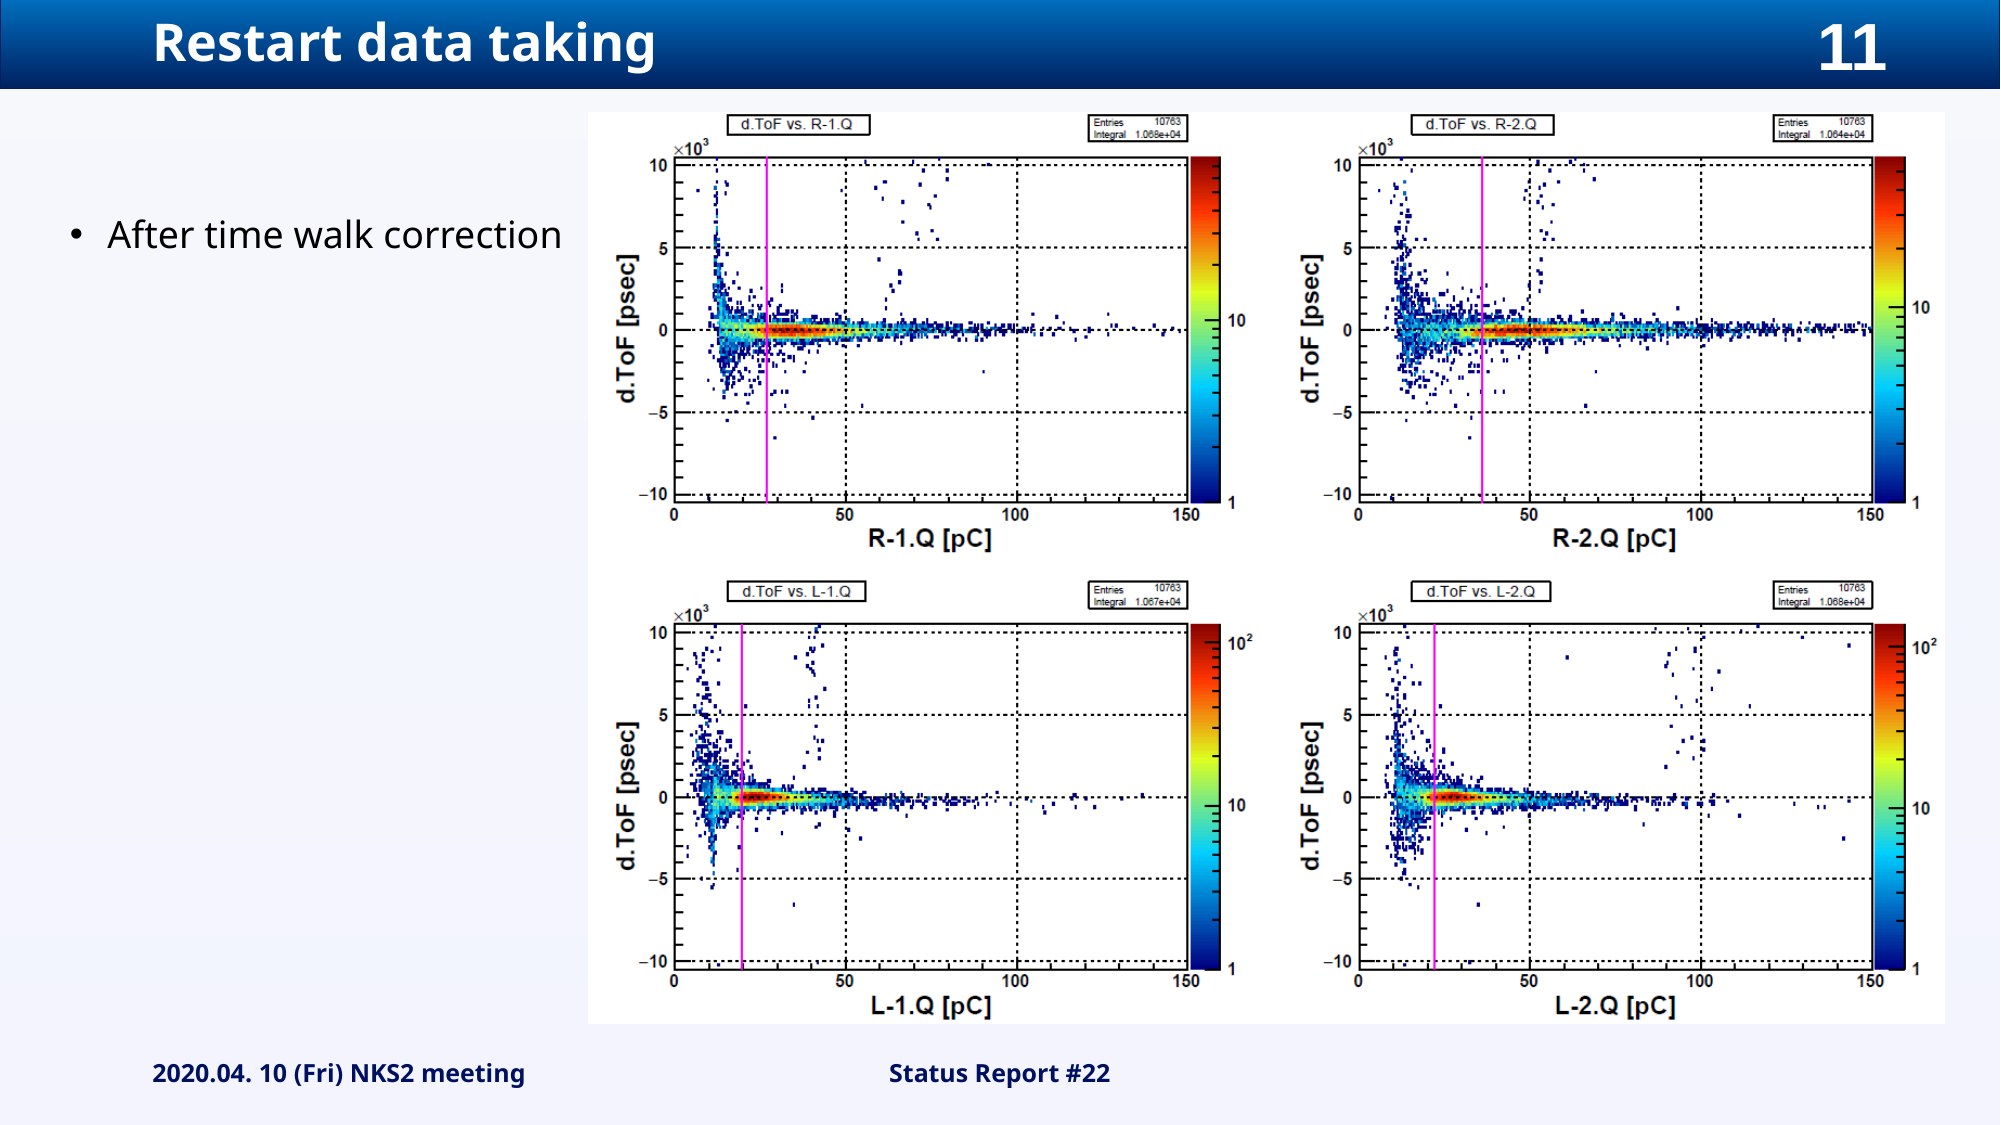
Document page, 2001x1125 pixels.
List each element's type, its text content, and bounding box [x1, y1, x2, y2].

footer Status Report #22 [662, 1042, 1338, 1103]
title Restart data taking [137, 0, 1863, 89]
picture [588, 112, 1945, 1024]
list After time walk correction [55, 208, 588, 1024]
slide_number 2020.04. 10 (Fri) NKS2 meeting [137, 1042, 588, 1103]
